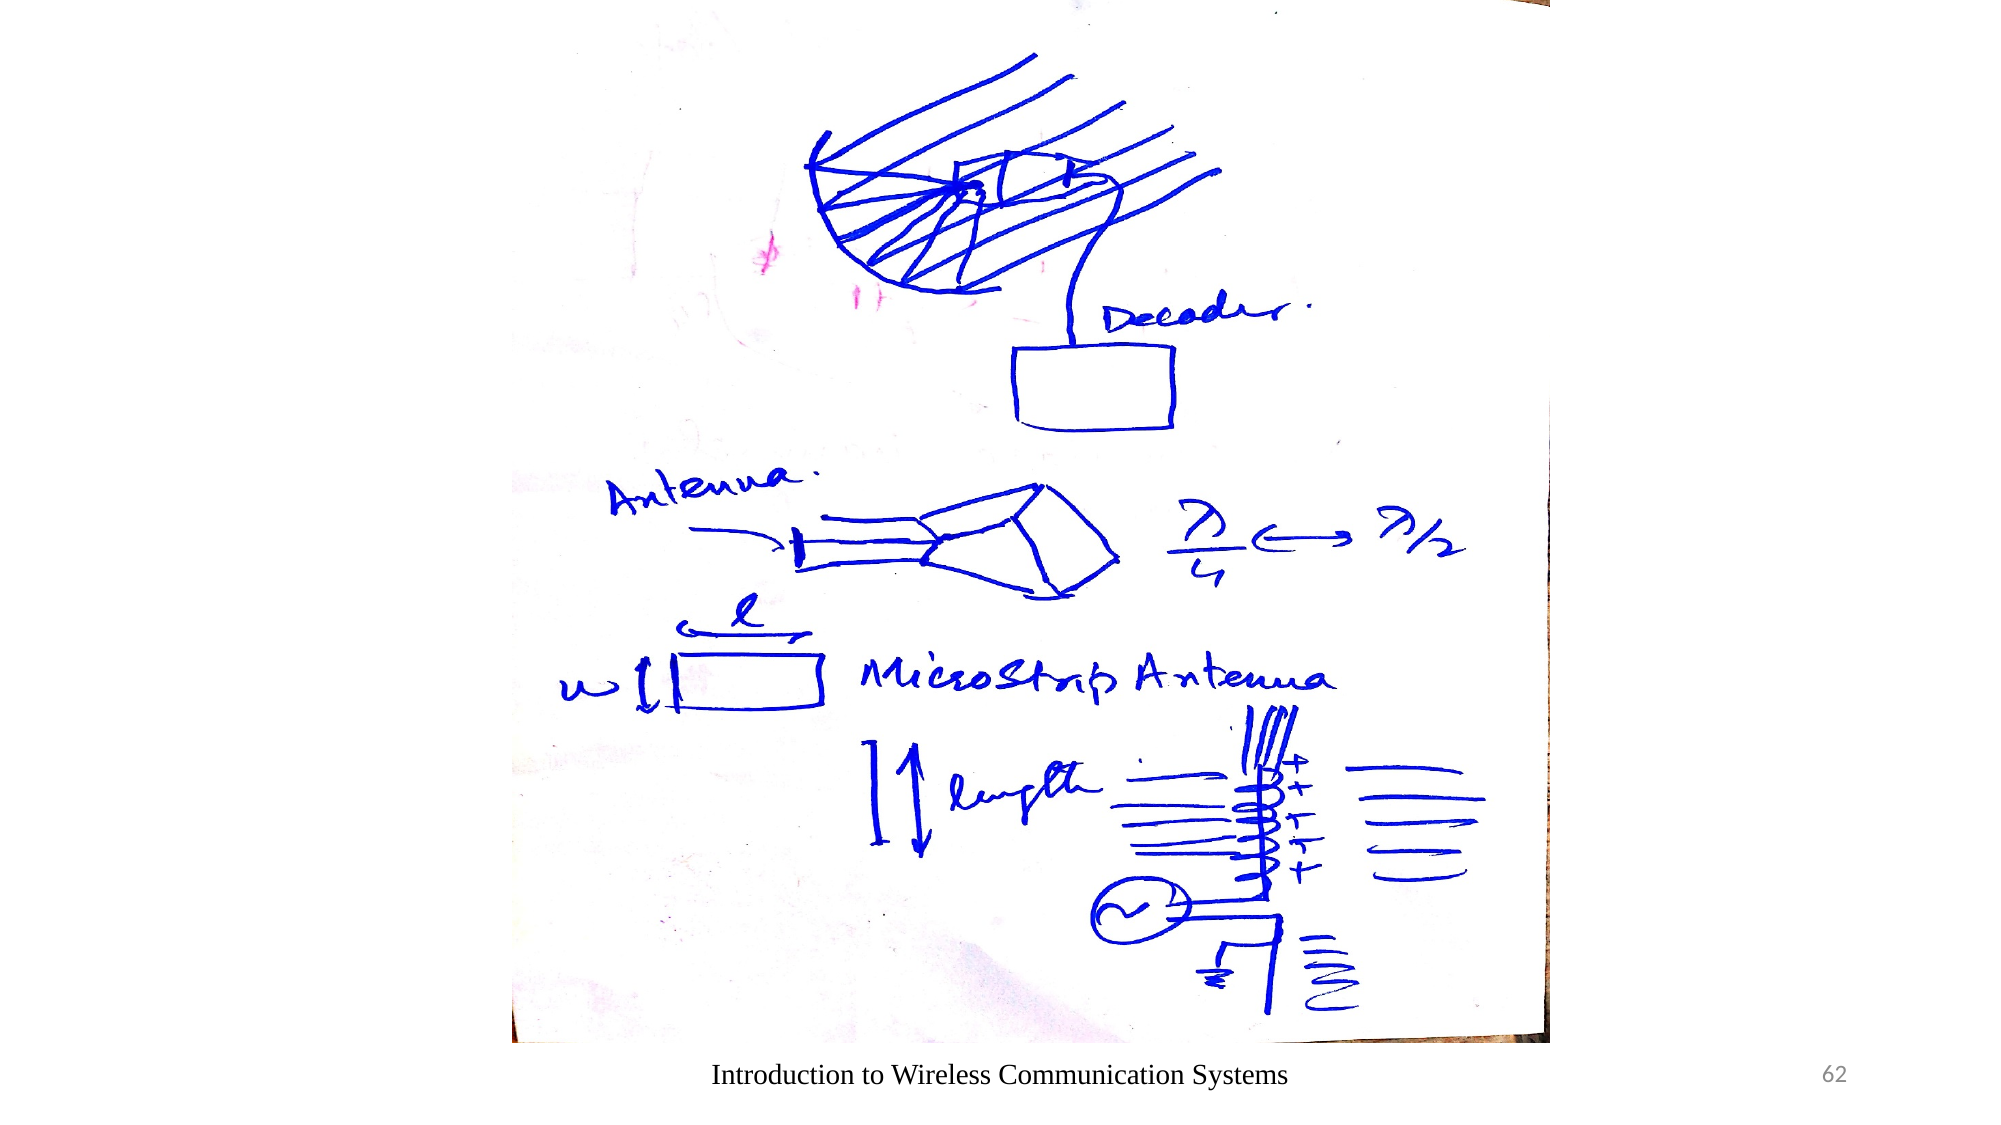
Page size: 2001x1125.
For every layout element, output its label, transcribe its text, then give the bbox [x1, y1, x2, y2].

footer Introduction to Wireless Communication Systems [662, 1043, 1338, 1103]
slide_number 62 [1412, 1042, 1863, 1103]
picture [512, 0, 1550, 1043]
